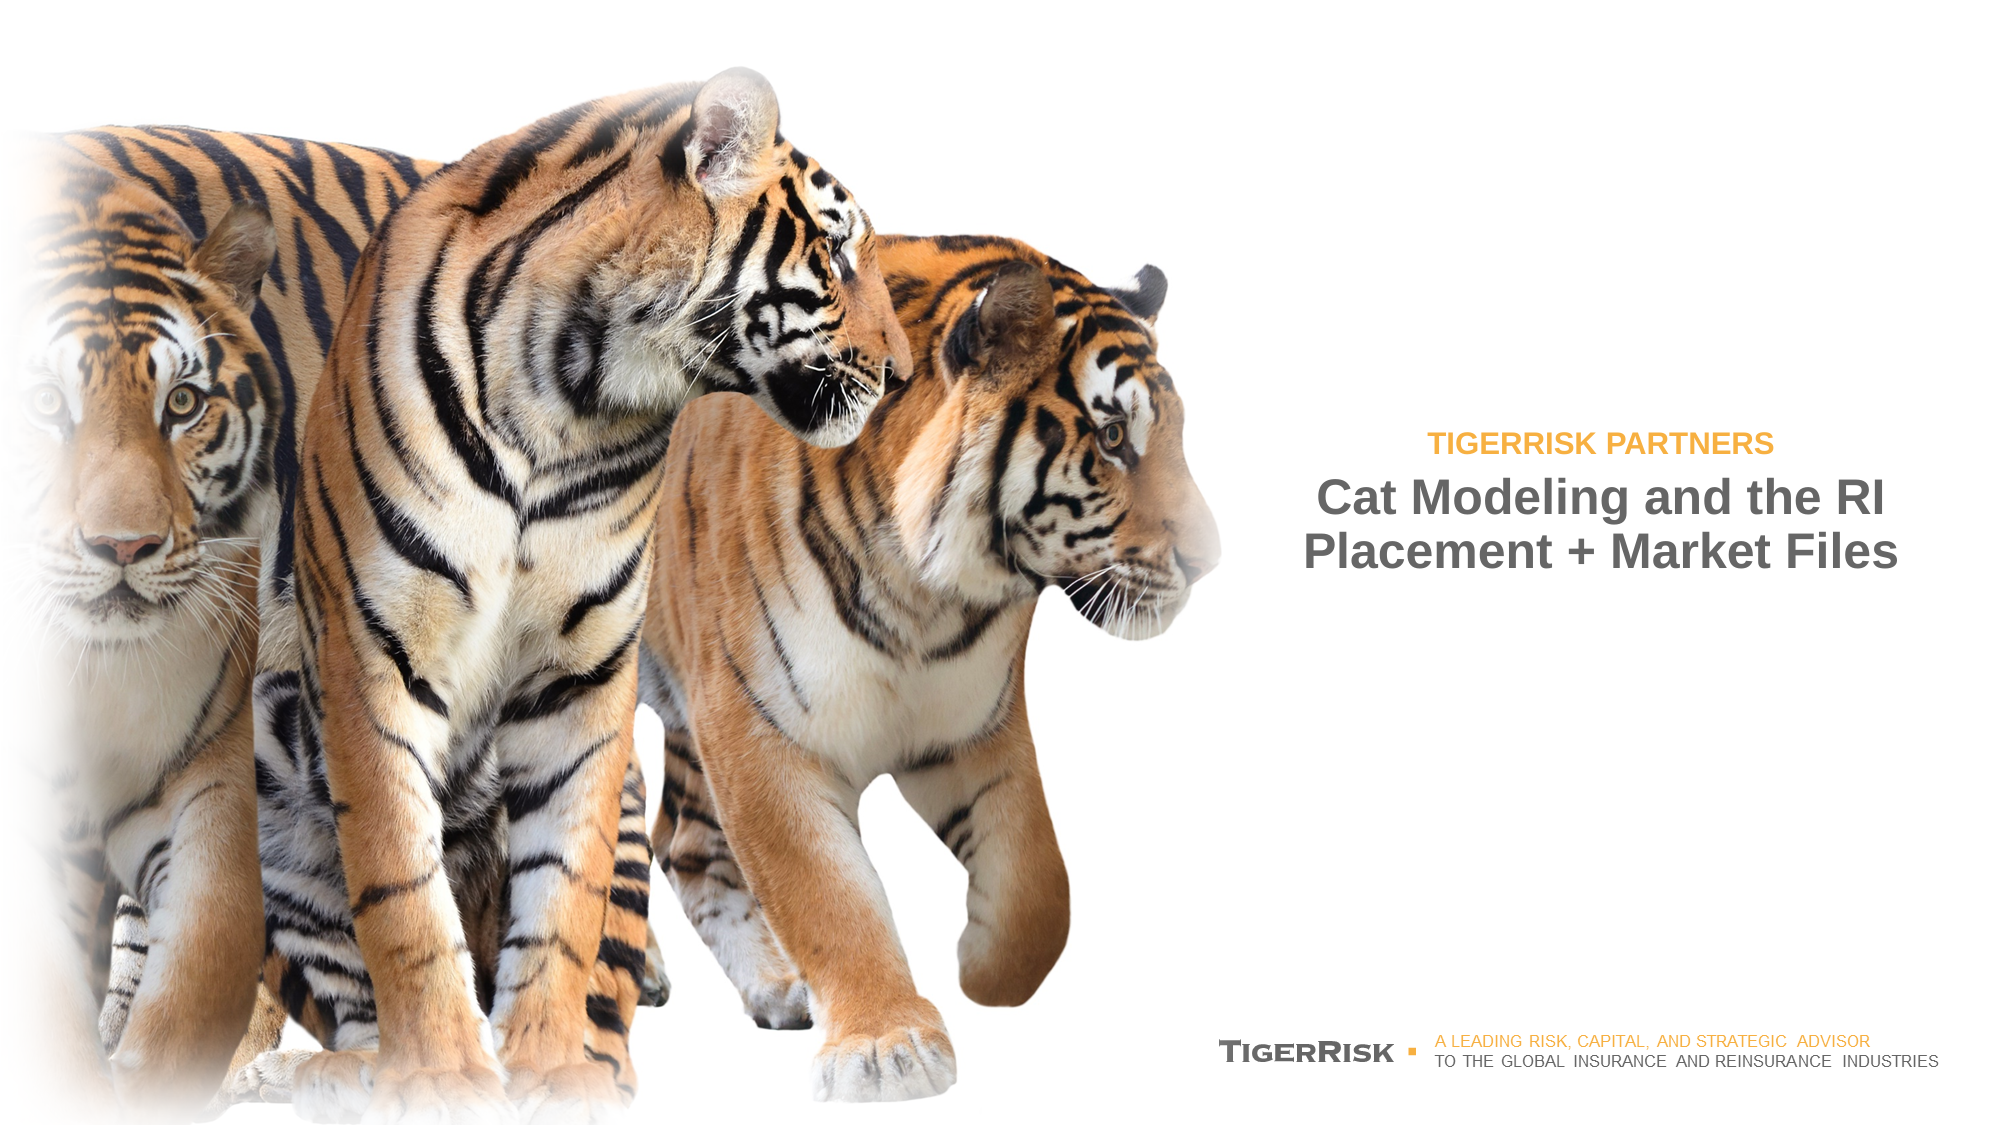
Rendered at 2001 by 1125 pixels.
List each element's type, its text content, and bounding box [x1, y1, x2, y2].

text_box TIGERRISK PARTNERS [1183, 415, 2000, 468]
picture [0, 0, 2000, 1125]
title Cat Modeling and the RI Placement + Market Files [1183, 468, 2000, 631]
